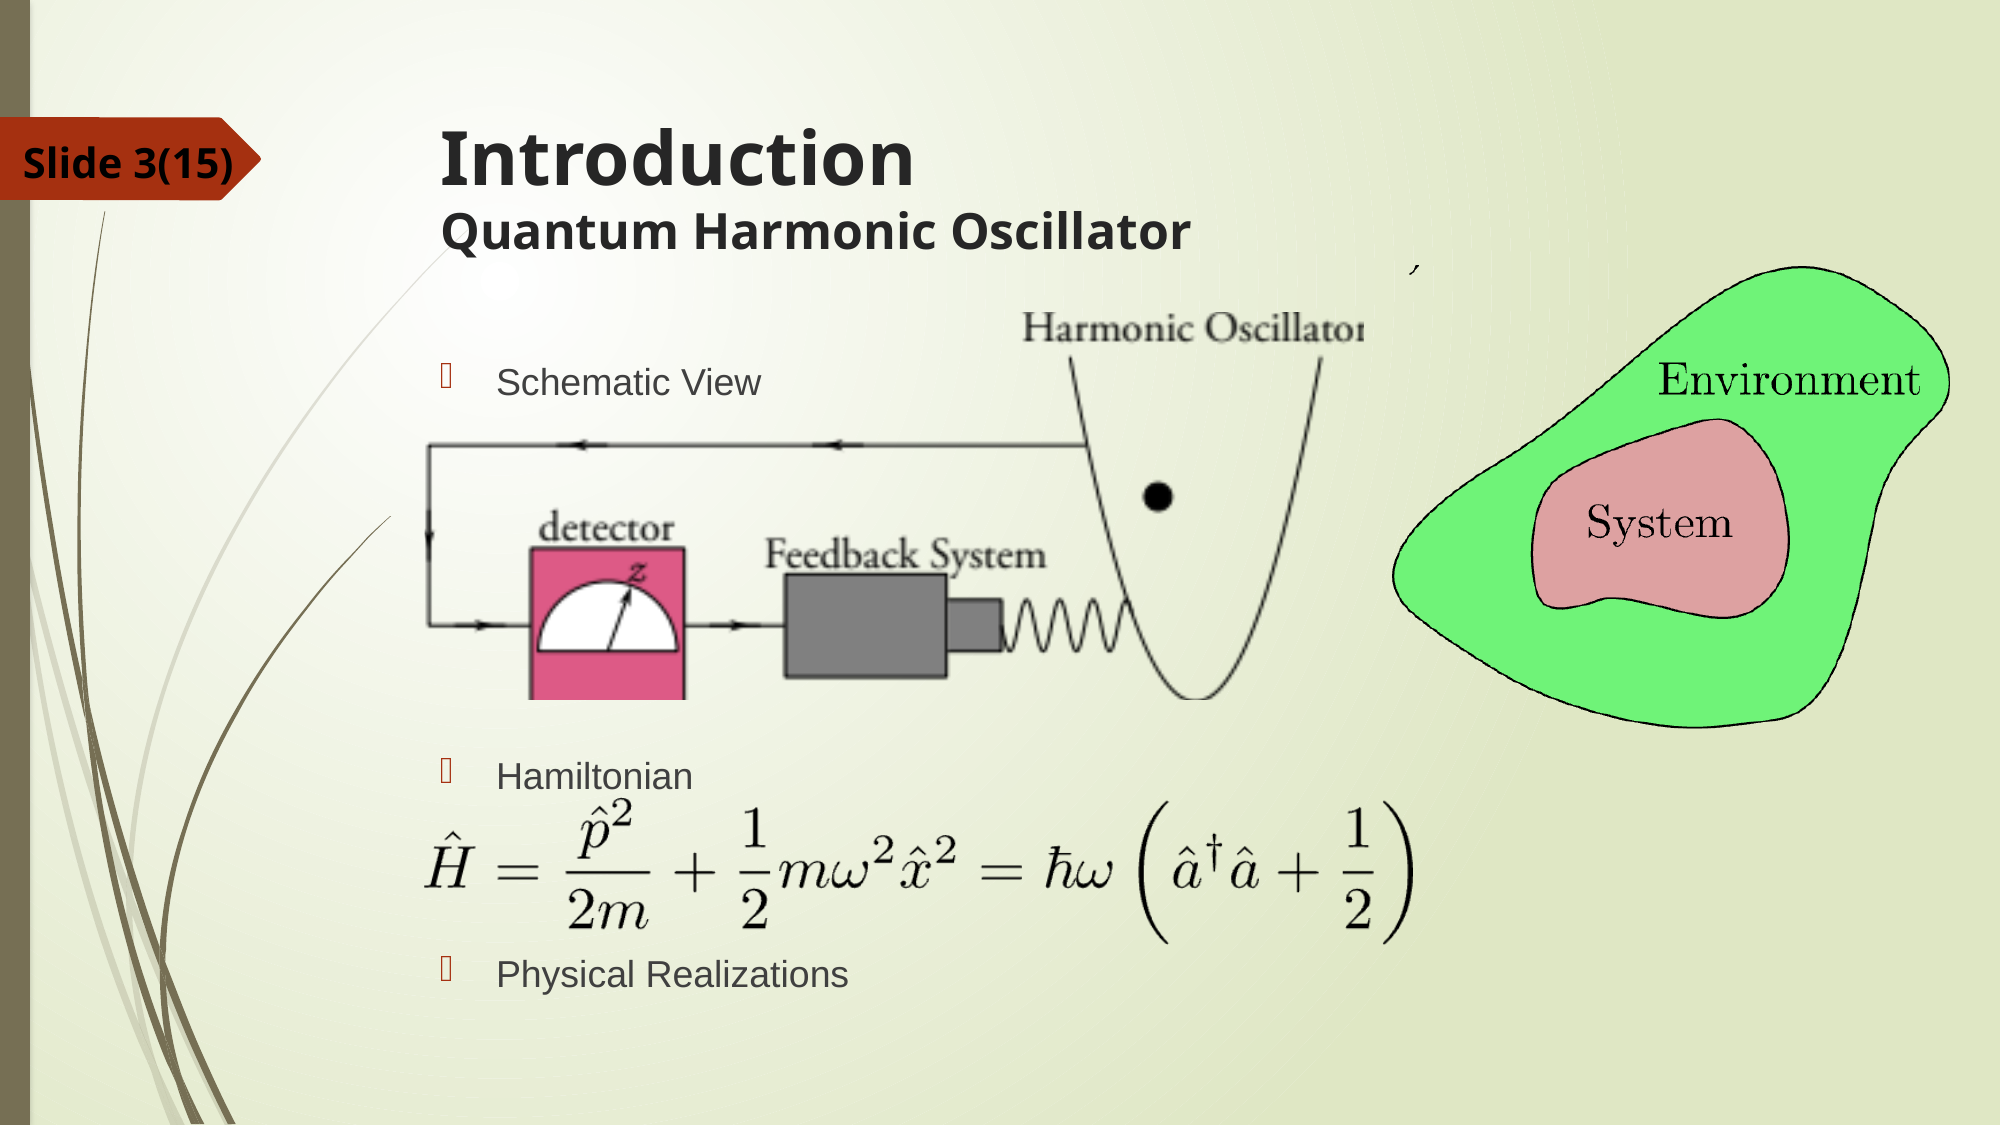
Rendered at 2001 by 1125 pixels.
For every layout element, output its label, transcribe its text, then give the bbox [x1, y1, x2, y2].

list Schematic View Hamiltonian Physical Realizations [424, 350, 1888, 1043]
text_box Slide 3(15) [8, 129, 249, 195]
picture [424, 797, 1413, 946]
picture [1391, 265, 1951, 730]
title Introduction Quantum Harmonic Oscillator [425, 102, 1888, 313]
picture [424, 312, 1365, 700]
